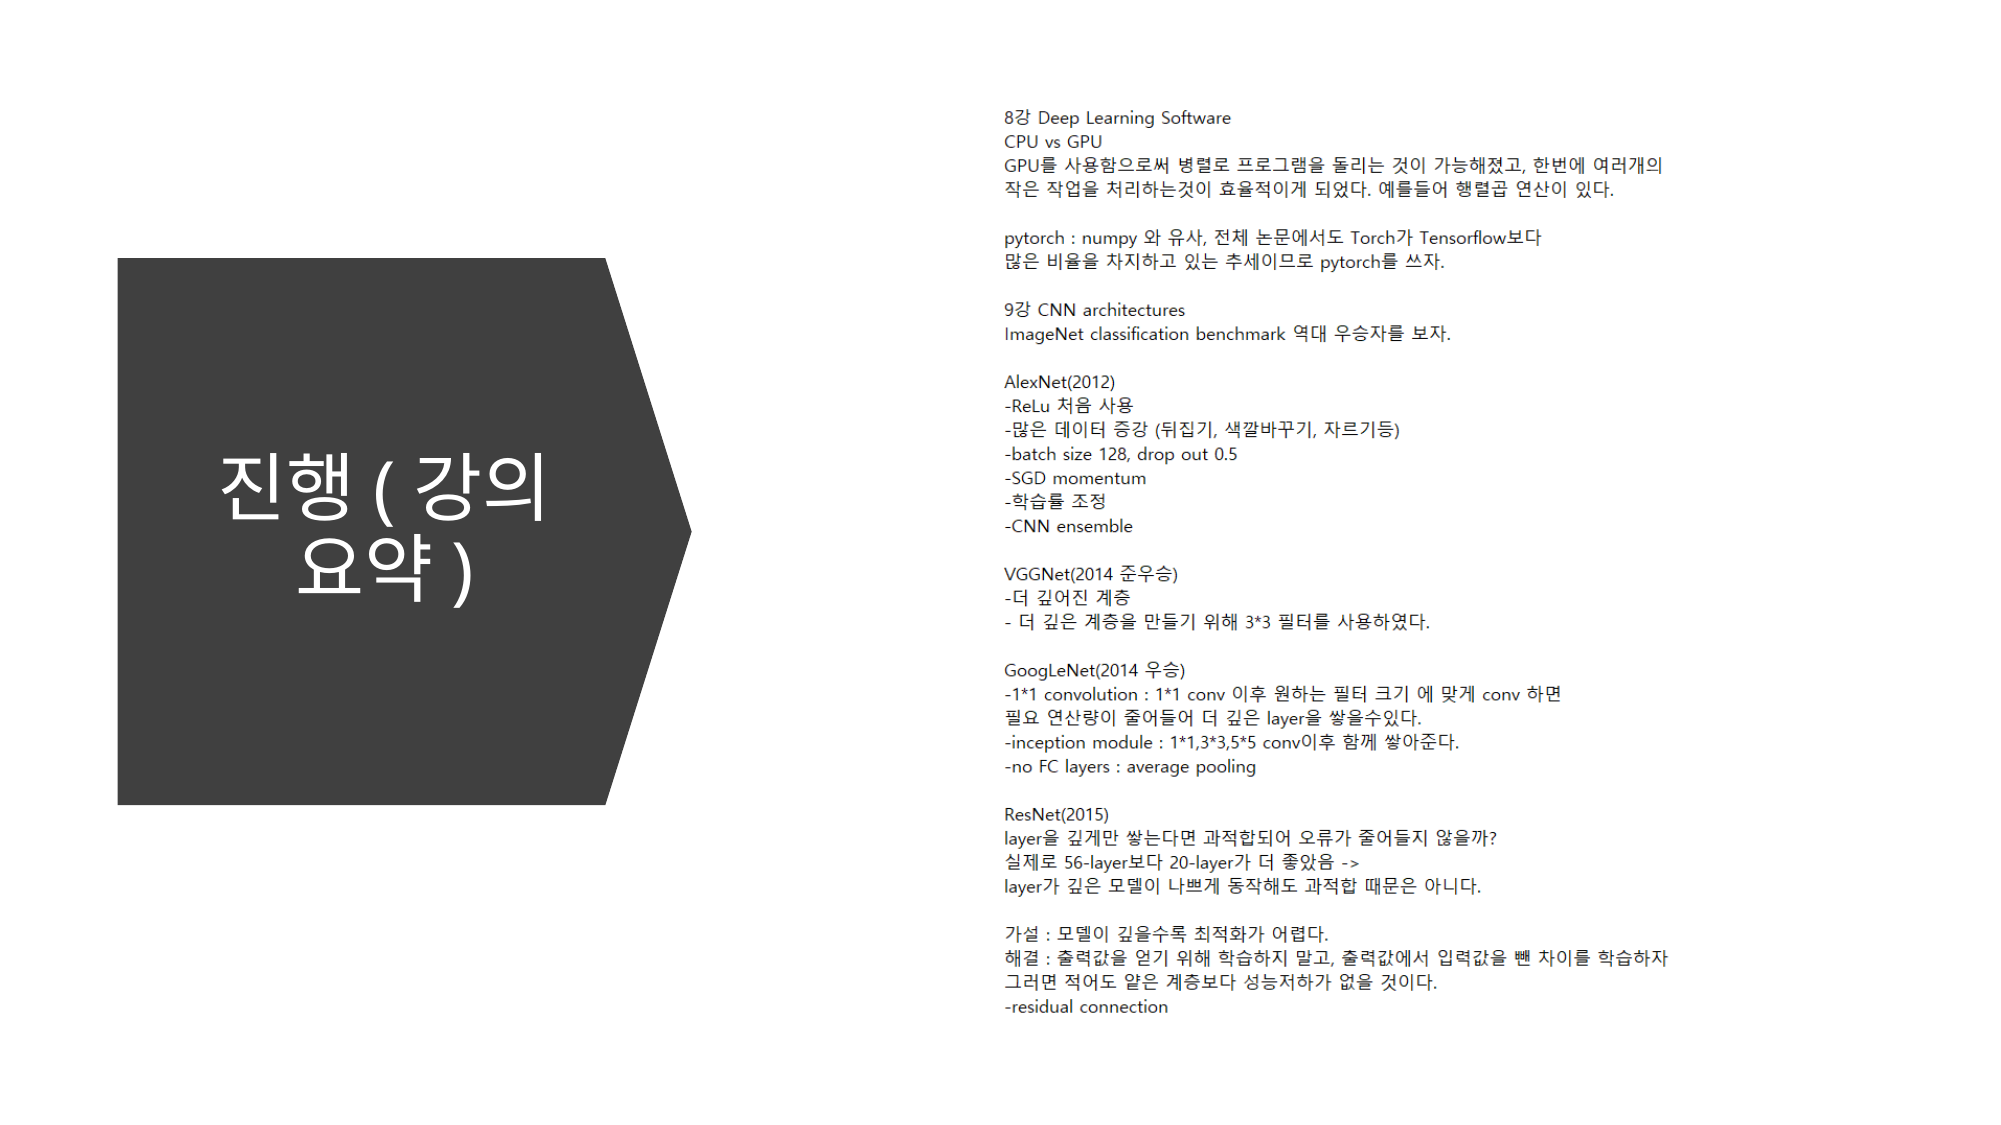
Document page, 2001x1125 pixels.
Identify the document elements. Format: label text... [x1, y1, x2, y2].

text_box [116, 257, 693, 807]
title 진행(강의 요약) [168, 322, 601, 741]
picture [999, 105, 1681, 1020]
